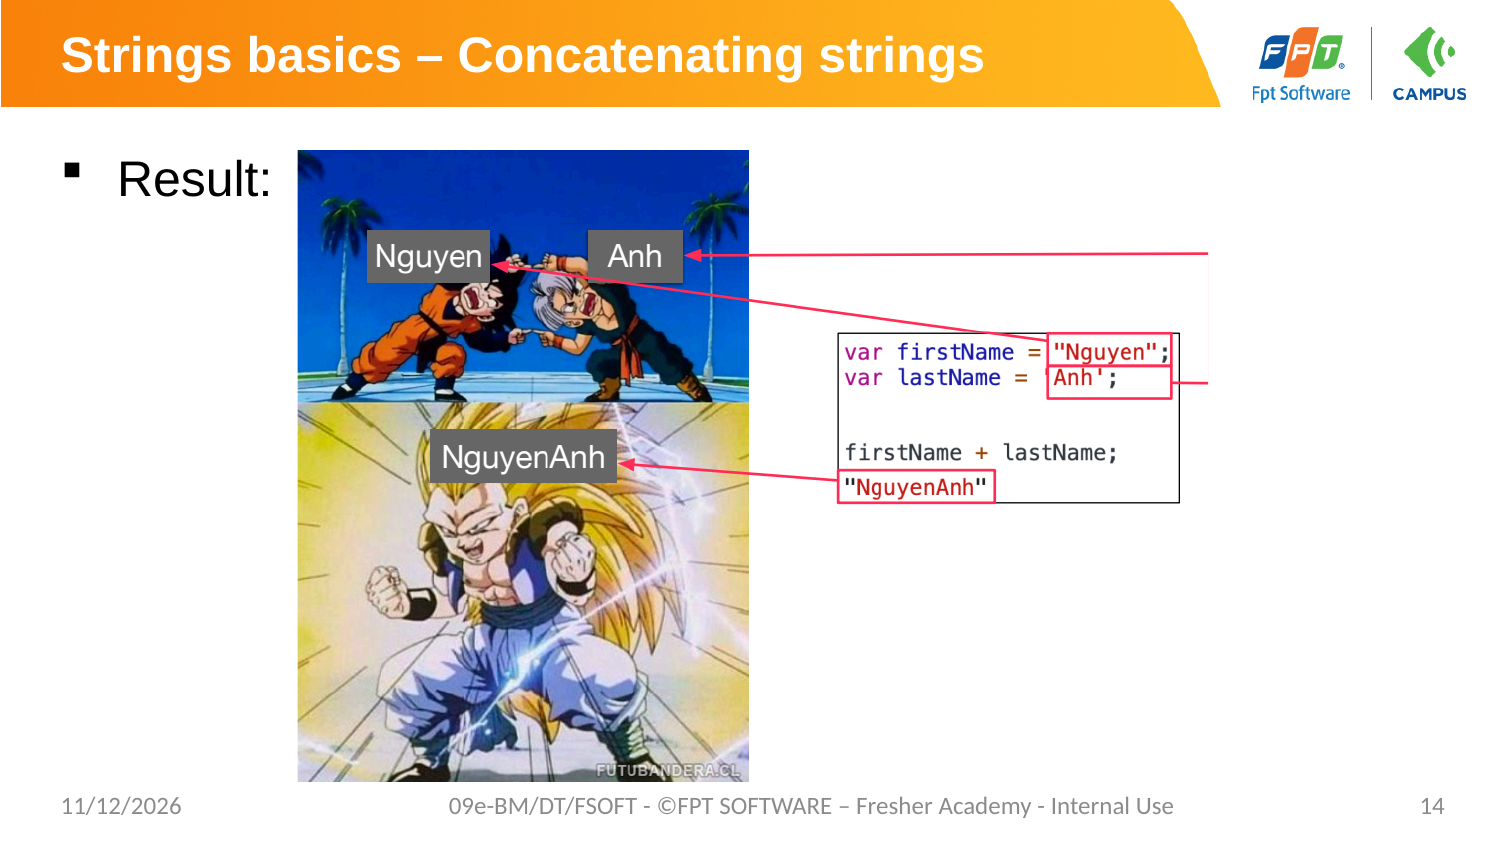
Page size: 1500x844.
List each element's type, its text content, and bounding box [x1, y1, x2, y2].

title Strings basics – Concatenating strings [45, 0, 1176, 106]
picture [1, 0, 1499, 844]
footer 09e-BM/DT/FSOFT - ©FPT SOFTWARE – Fresher Academy - Internal Use [289, 782, 1335, 827]
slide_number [45, 782, 270, 827]
slide_number 14 [1350, 782, 1461, 827]
list Result: [45, 139, 1461, 754]
